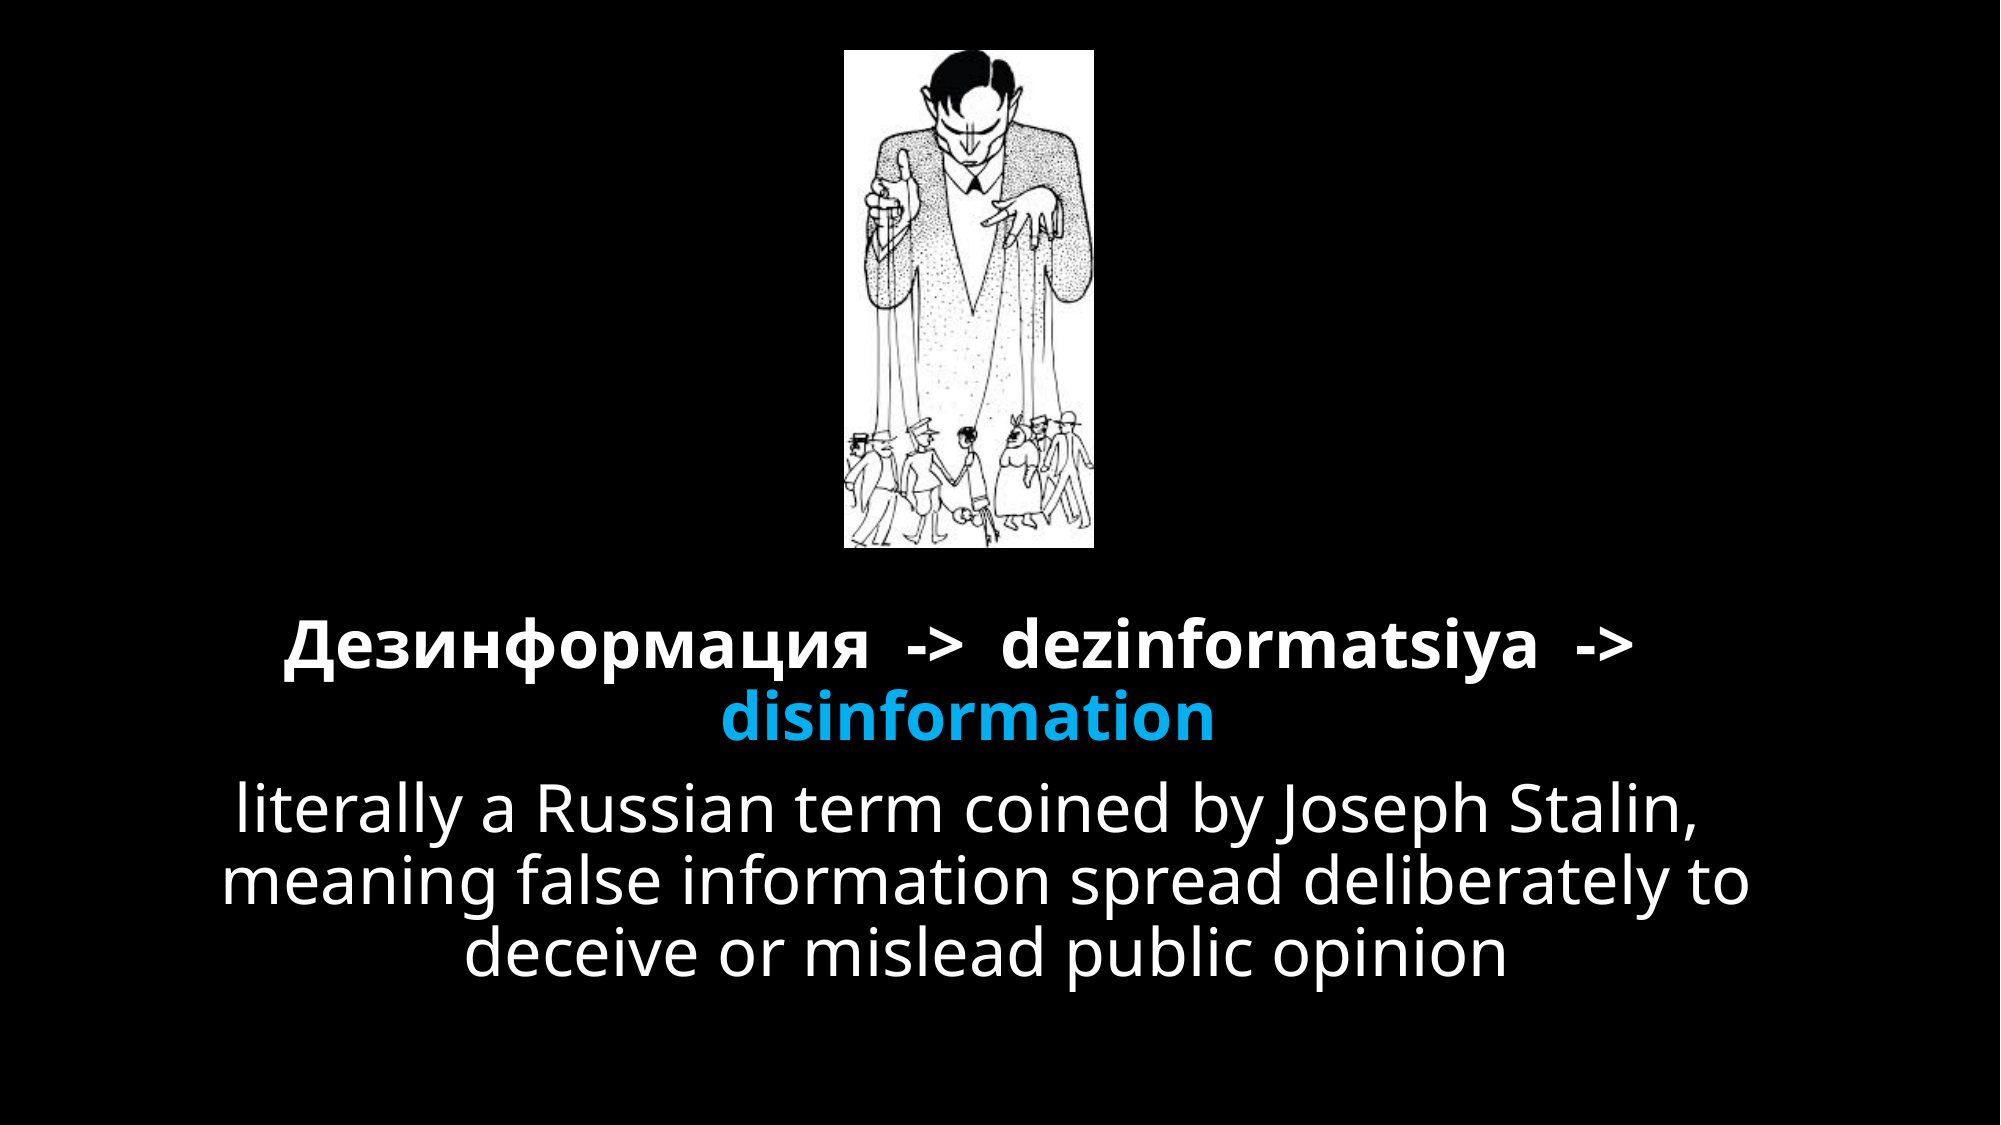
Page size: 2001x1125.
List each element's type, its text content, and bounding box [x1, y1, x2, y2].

list Дезинформация -> dezinformatsiya -> disinformation literally a Russian term coined by Joseph Stalin, meaning false information spread deliberately to deceive or mislead public opinion [93, 603, 1844, 881]
picture [843, 50, 1094, 549]
